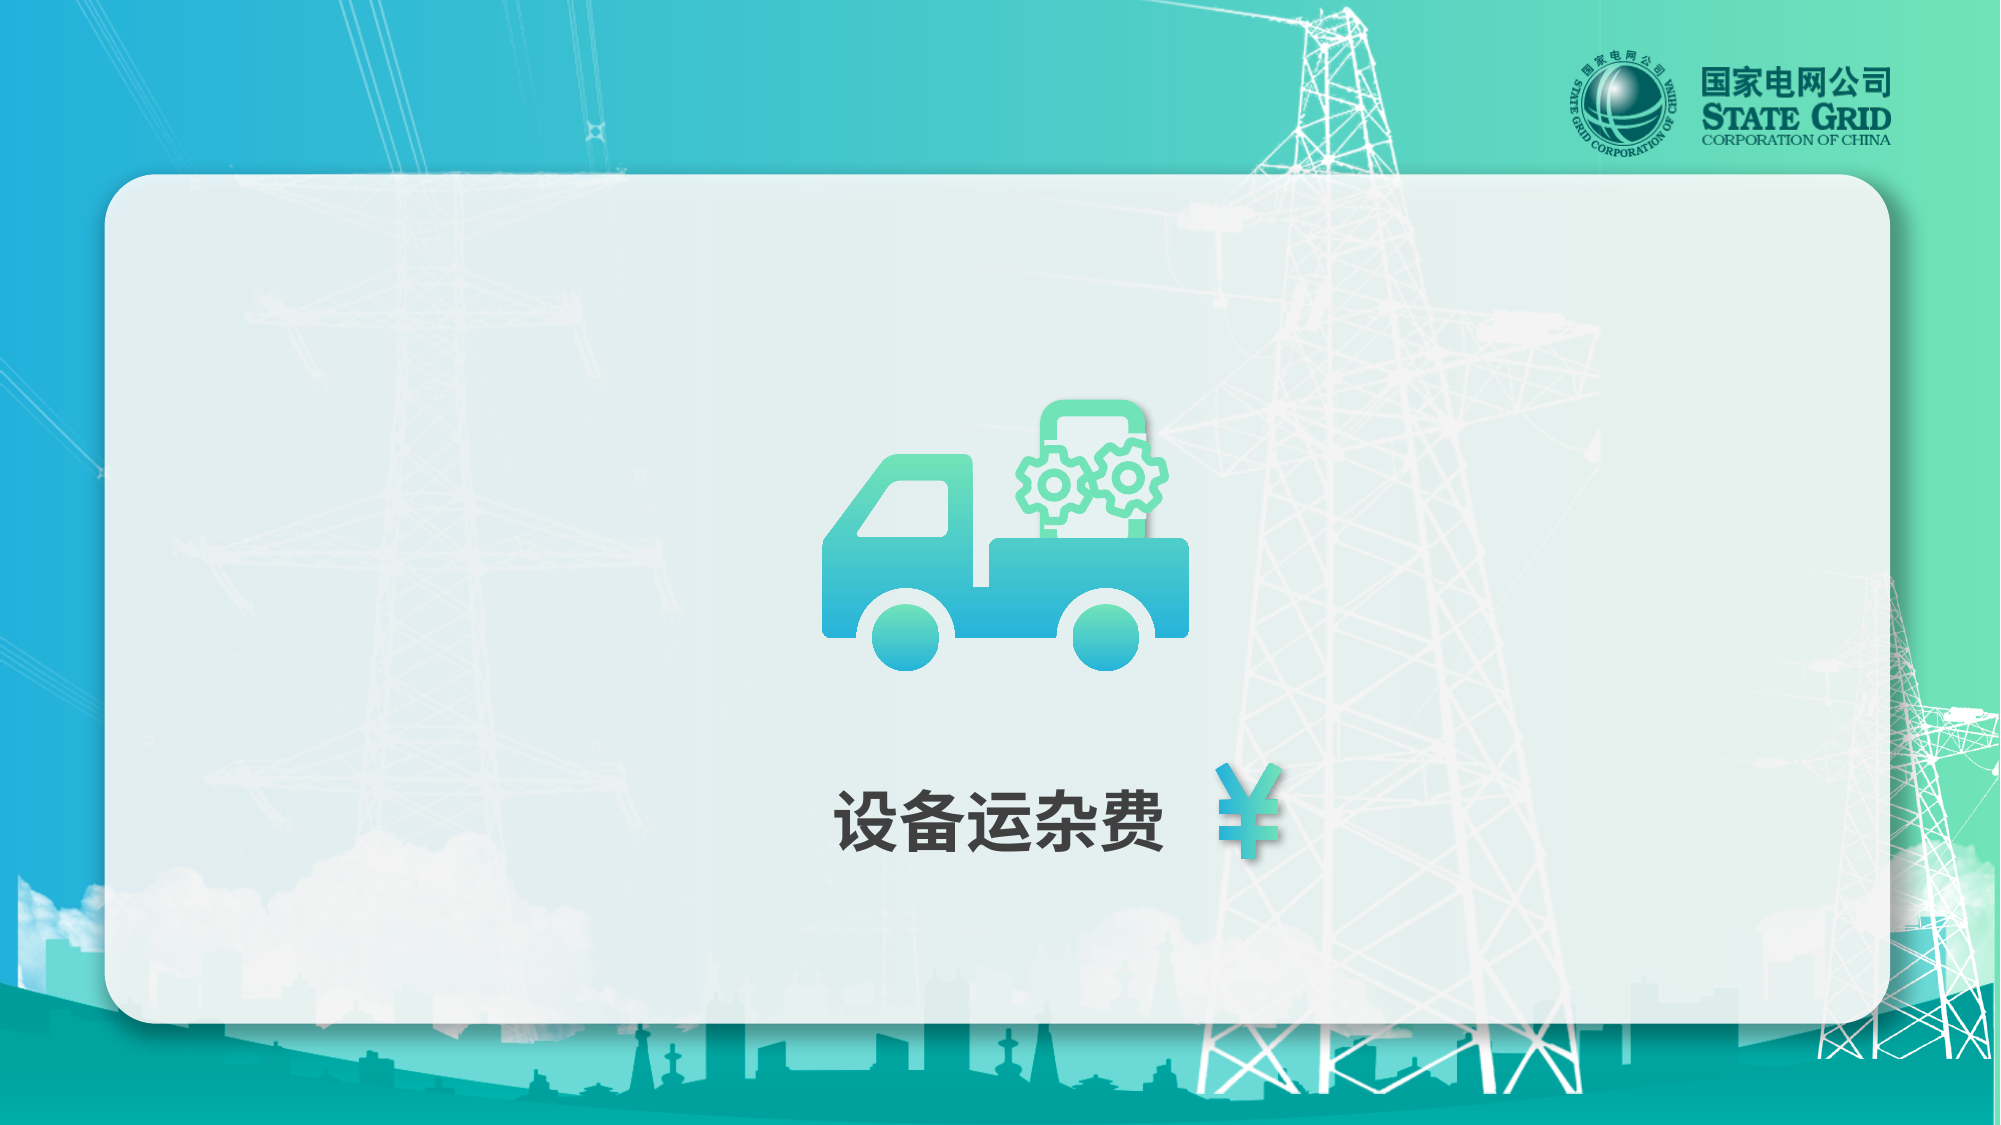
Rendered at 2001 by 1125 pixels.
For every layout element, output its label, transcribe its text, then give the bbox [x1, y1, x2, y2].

text_box [1213, 761, 1284, 860]
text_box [822, 407, 1190, 638]
text_box 设备运杂费 [818, 772, 1182, 867]
text_box [1072, 638, 1140, 671]
text_box [872, 638, 940, 671]
picture [0, 0, 1999, 1125]
